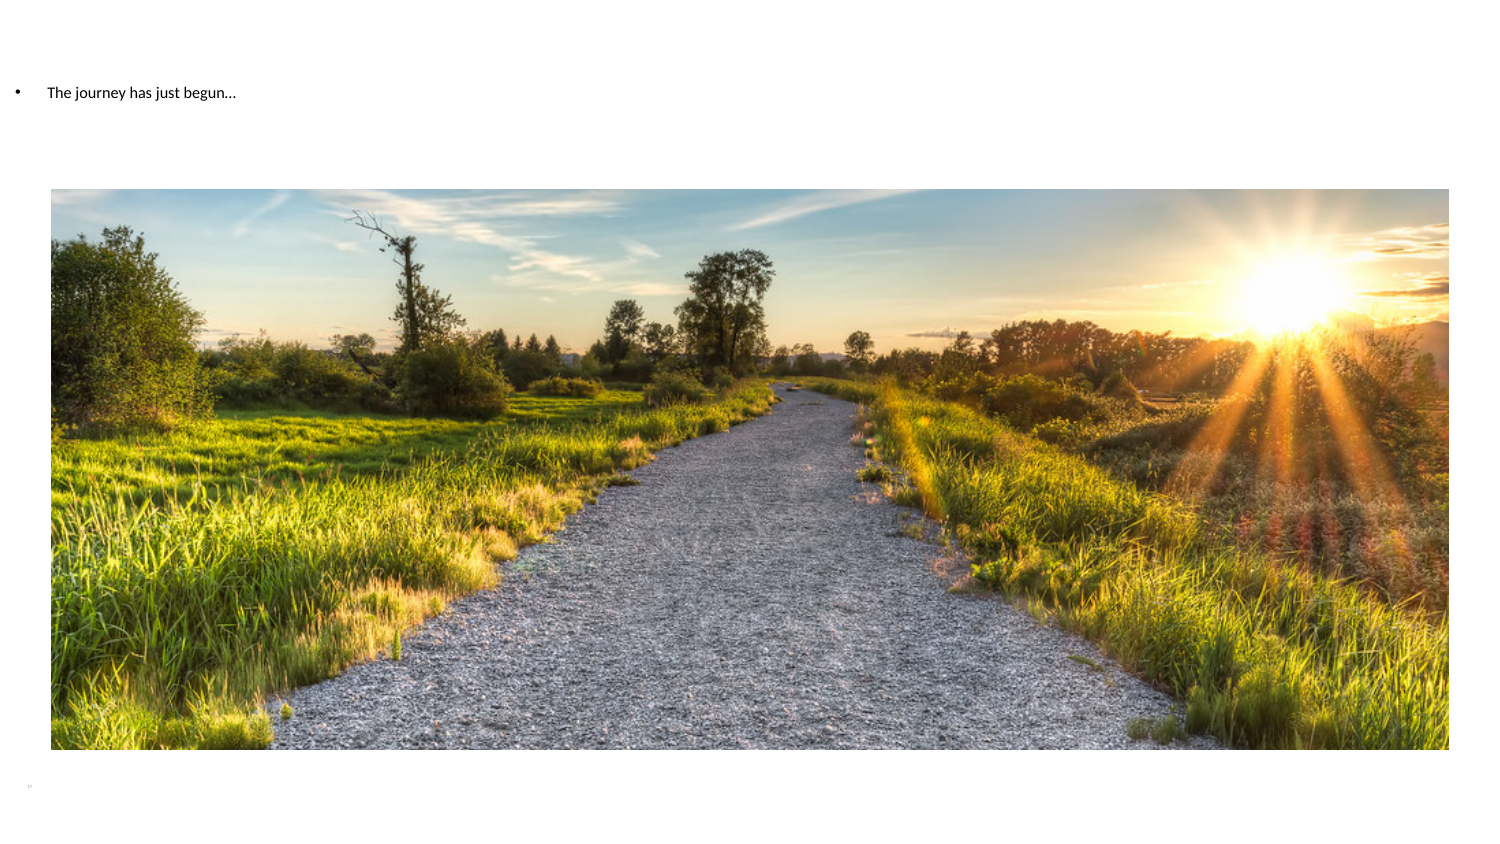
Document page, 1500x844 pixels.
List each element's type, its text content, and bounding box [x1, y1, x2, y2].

slide_number 17 [0, 774, 47, 799]
list The journey has just begun… [0, 77, 1407, 110]
picture [51, 188, 1449, 750]
